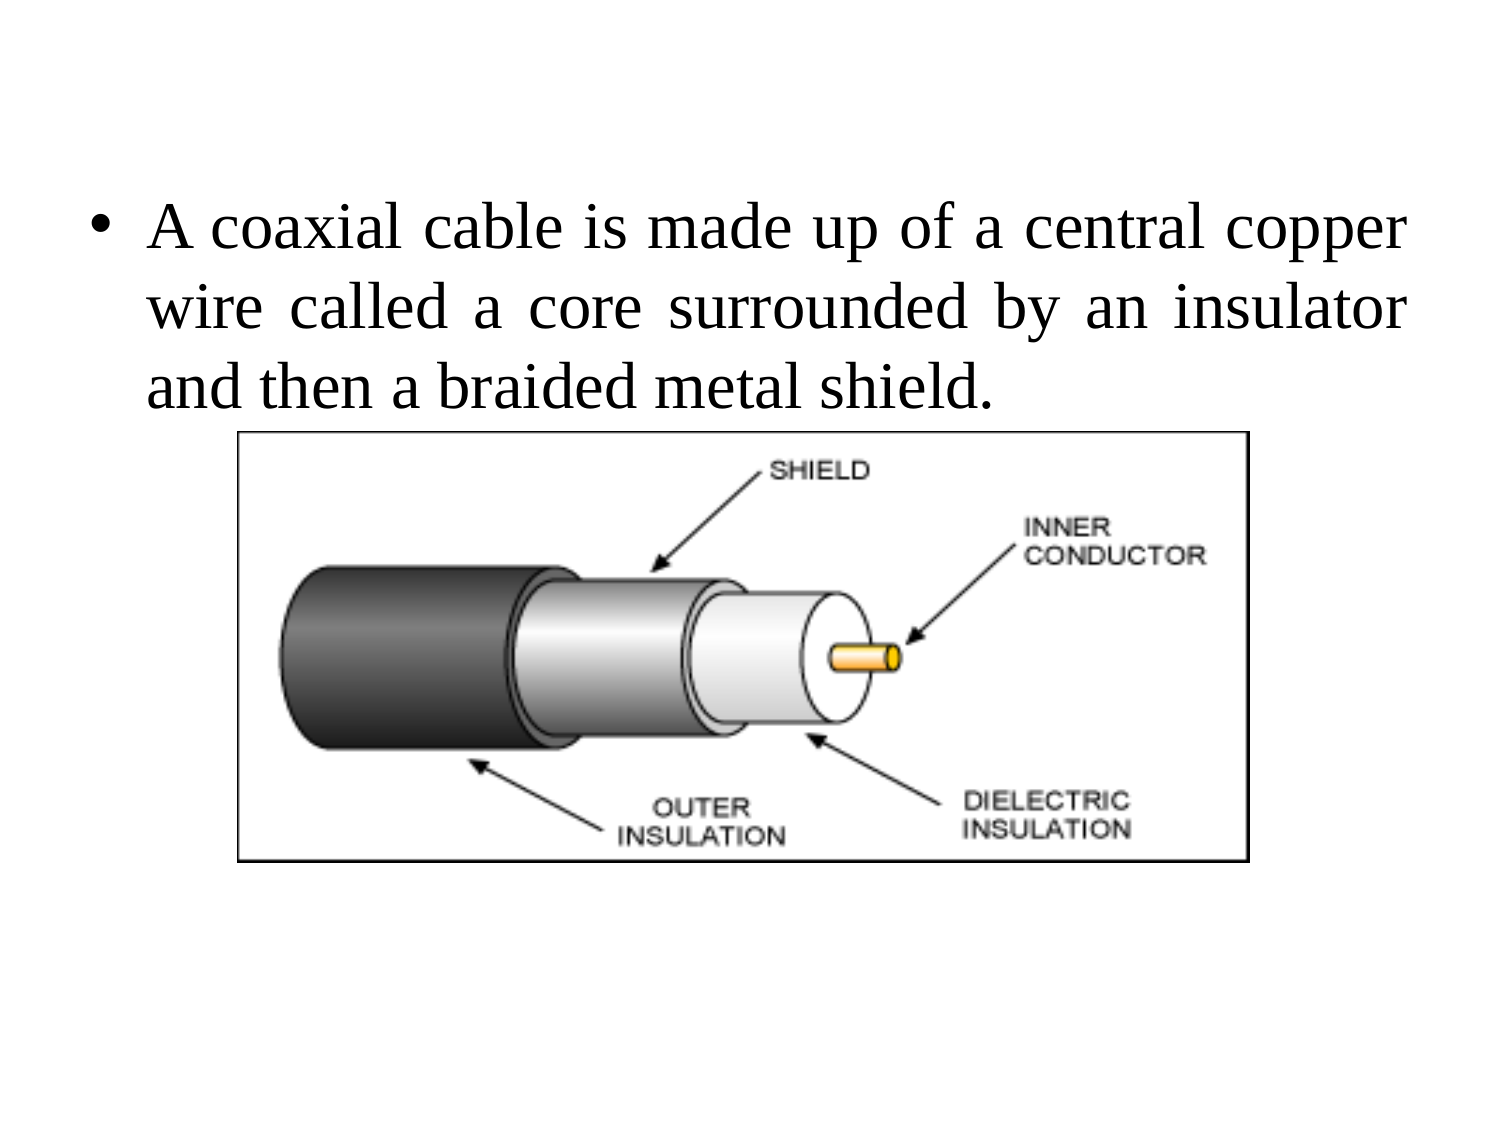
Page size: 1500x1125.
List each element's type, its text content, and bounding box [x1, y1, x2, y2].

list A coaxial cable is made up of a central copper wire called a core surrounded by an insulator and then a braided metal shield. [75, 174, 1425, 1005]
picture [237, 431, 1250, 863]
